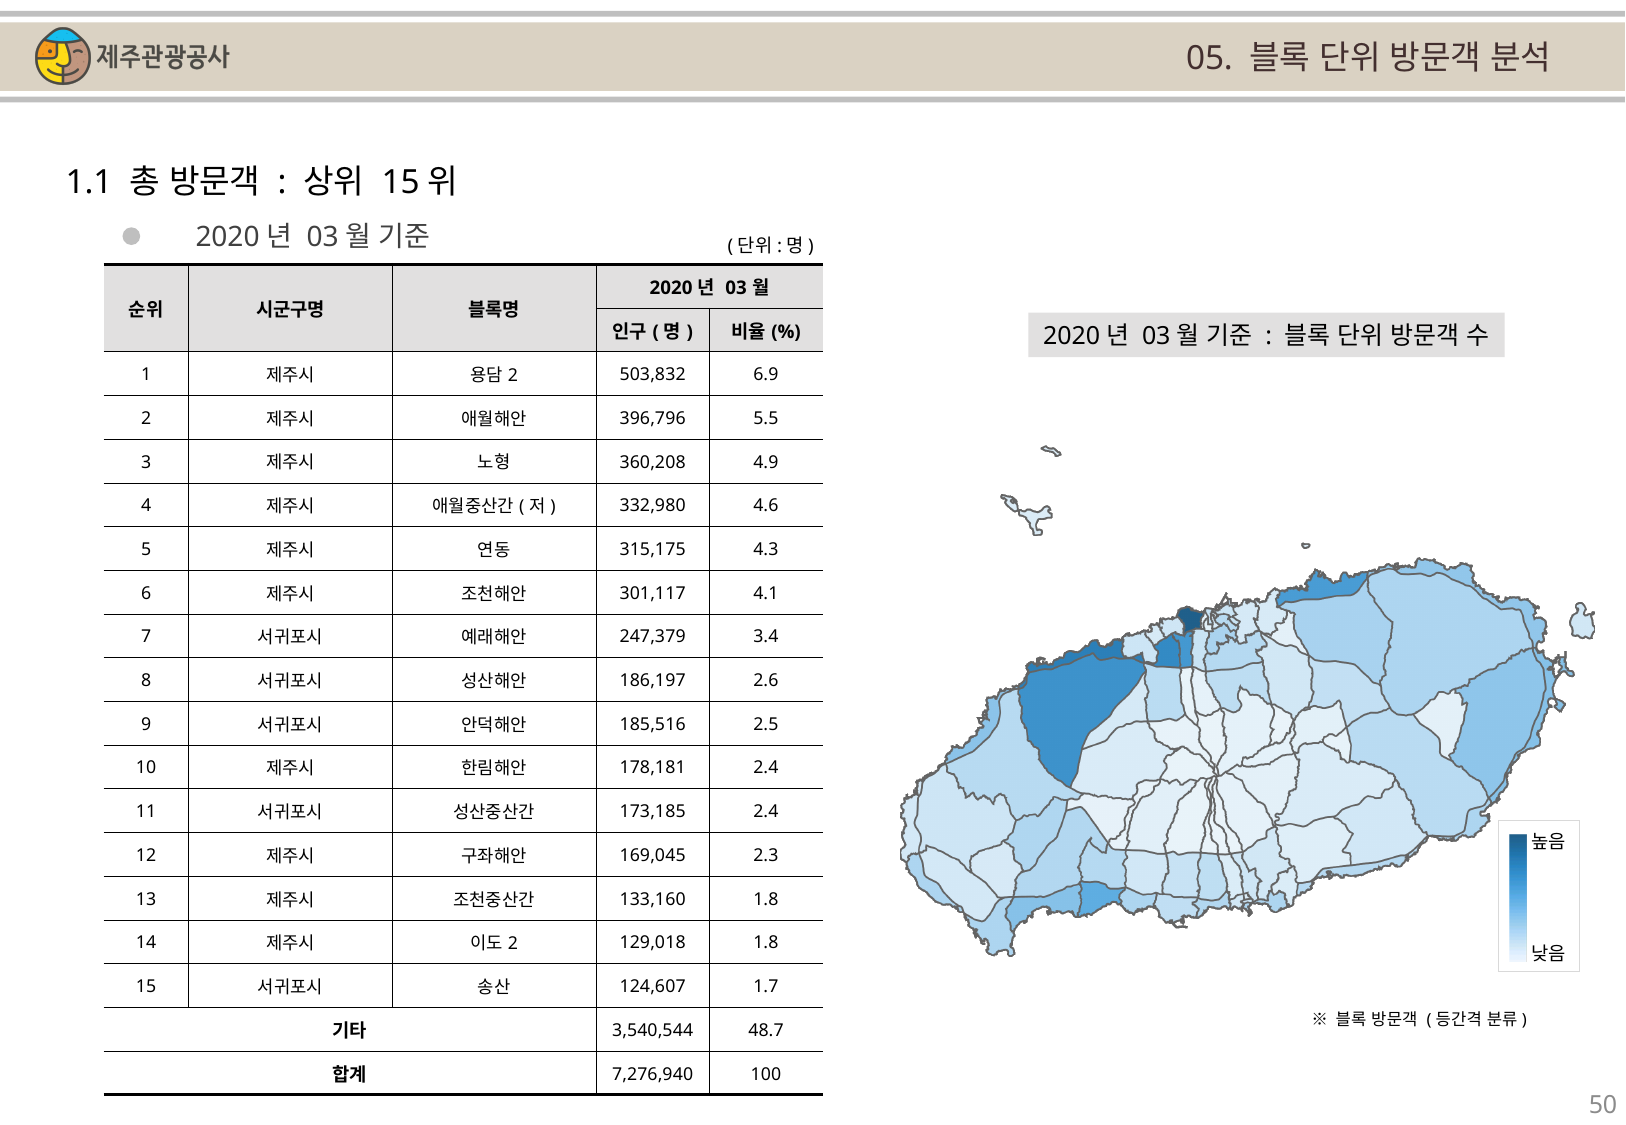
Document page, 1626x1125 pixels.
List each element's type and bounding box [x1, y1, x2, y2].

table_cell [393, 921, 596, 963]
table_cell [393, 964, 596, 1007]
table_cell [597, 571, 709, 614]
table_cell [710, 789, 823, 832]
table_cell [710, 1052, 823, 1093]
table_cell [597, 921, 709, 963]
table_cell [597, 484, 709, 526]
table_cell [597, 964, 709, 1007]
table_header [393, 266, 596, 351]
table_cell [104, 1052, 596, 1093]
table_cell [710, 746, 823, 788]
table_cell [104, 527, 188, 570]
table_cell [597, 789, 709, 832]
table_cell [189, 658, 392, 701]
table_cell [189, 615, 392, 657]
table_cell [710, 877, 823, 920]
table_cell [189, 702, 392, 745]
table_cell [104, 484, 188, 526]
table_cell [104, 352, 188, 395]
table_cell [104, 746, 188, 788]
table_cell [710, 702, 823, 745]
table_cell [393, 833, 596, 876]
table_cell [104, 877, 188, 920]
table_cell [104, 1008, 596, 1051]
table_cell [393, 746, 596, 788]
picture [900, 263, 1595, 1125]
table_cell [597, 877, 709, 920]
table_cell [393, 789, 596, 832]
table_header [597, 266, 823, 308]
table_cell [393, 571, 596, 614]
text_box [1498, 820, 1595, 974]
table_cell [104, 615, 188, 657]
table_cell [597, 833, 709, 876]
table_cell [189, 571, 392, 614]
table_cell [710, 484, 823, 526]
table_cell [104, 921, 188, 963]
table_cell [710, 396, 823, 439]
text_box [121, 226, 141, 246]
picture [31, 26, 232, 87]
table_cell [597, 527, 709, 570]
table_header [104, 266, 188, 351]
table_cell [597, 615, 709, 657]
table_cell [393, 396, 596, 439]
table_cell [710, 571, 823, 614]
table_cell [597, 309, 709, 351]
table_cell [104, 571, 188, 614]
text_box [180, 210, 446, 260]
table_cell [104, 658, 188, 701]
table_cell [710, 658, 823, 701]
table_cell [710, 1008, 823, 1051]
table_cell [710, 527, 823, 570]
table_cell [189, 921, 392, 963]
table_cell [393, 484, 596, 526]
table_cell [710, 921, 823, 963]
table_cell [189, 396, 392, 439]
table_cell [189, 352, 392, 395]
table_cell [189, 833, 392, 876]
table_cell [710, 352, 823, 395]
table_cell [597, 746, 709, 788]
table_cell [597, 352, 709, 395]
table_header [189, 266, 392, 351]
table_cell [189, 440, 392, 483]
table_cell [393, 527, 596, 570]
table_cell [597, 1008, 709, 1051]
table_cell [710, 309, 823, 351]
table_cell [104, 702, 188, 745]
text_box [50, 152, 1144, 208]
table_cell [189, 484, 392, 526]
table_cell [189, 964, 392, 1007]
table_cell [104, 789, 188, 832]
table_cell [104, 440, 188, 483]
table_cell [597, 702, 709, 745]
text_box [1042, 28, 1595, 84]
slide_number [1595, 1063, 1618, 1123]
table_cell [104, 964, 188, 1007]
table_cell [710, 440, 823, 483]
table_cell [104, 396, 188, 439]
table_cell [710, 615, 823, 657]
table_cell [597, 658, 709, 701]
table_cell [597, 440, 709, 483]
table_cell [393, 877, 596, 920]
table_cell [393, 615, 596, 657]
table_cell [710, 964, 823, 1007]
table_cell [393, 658, 596, 701]
table_cell [189, 877, 392, 920]
table_cell [104, 833, 188, 876]
table_cell [710, 833, 823, 876]
table_cell [189, 746, 392, 788]
table_cell [597, 396, 709, 439]
table_cell [393, 702, 596, 745]
table_cell [189, 789, 392, 832]
text_box [713, 226, 829, 264]
table_cell [393, 440, 596, 483]
table_cell [393, 352, 596, 395]
table_cell [189, 527, 392, 570]
table_cell [597, 1052, 709, 1093]
